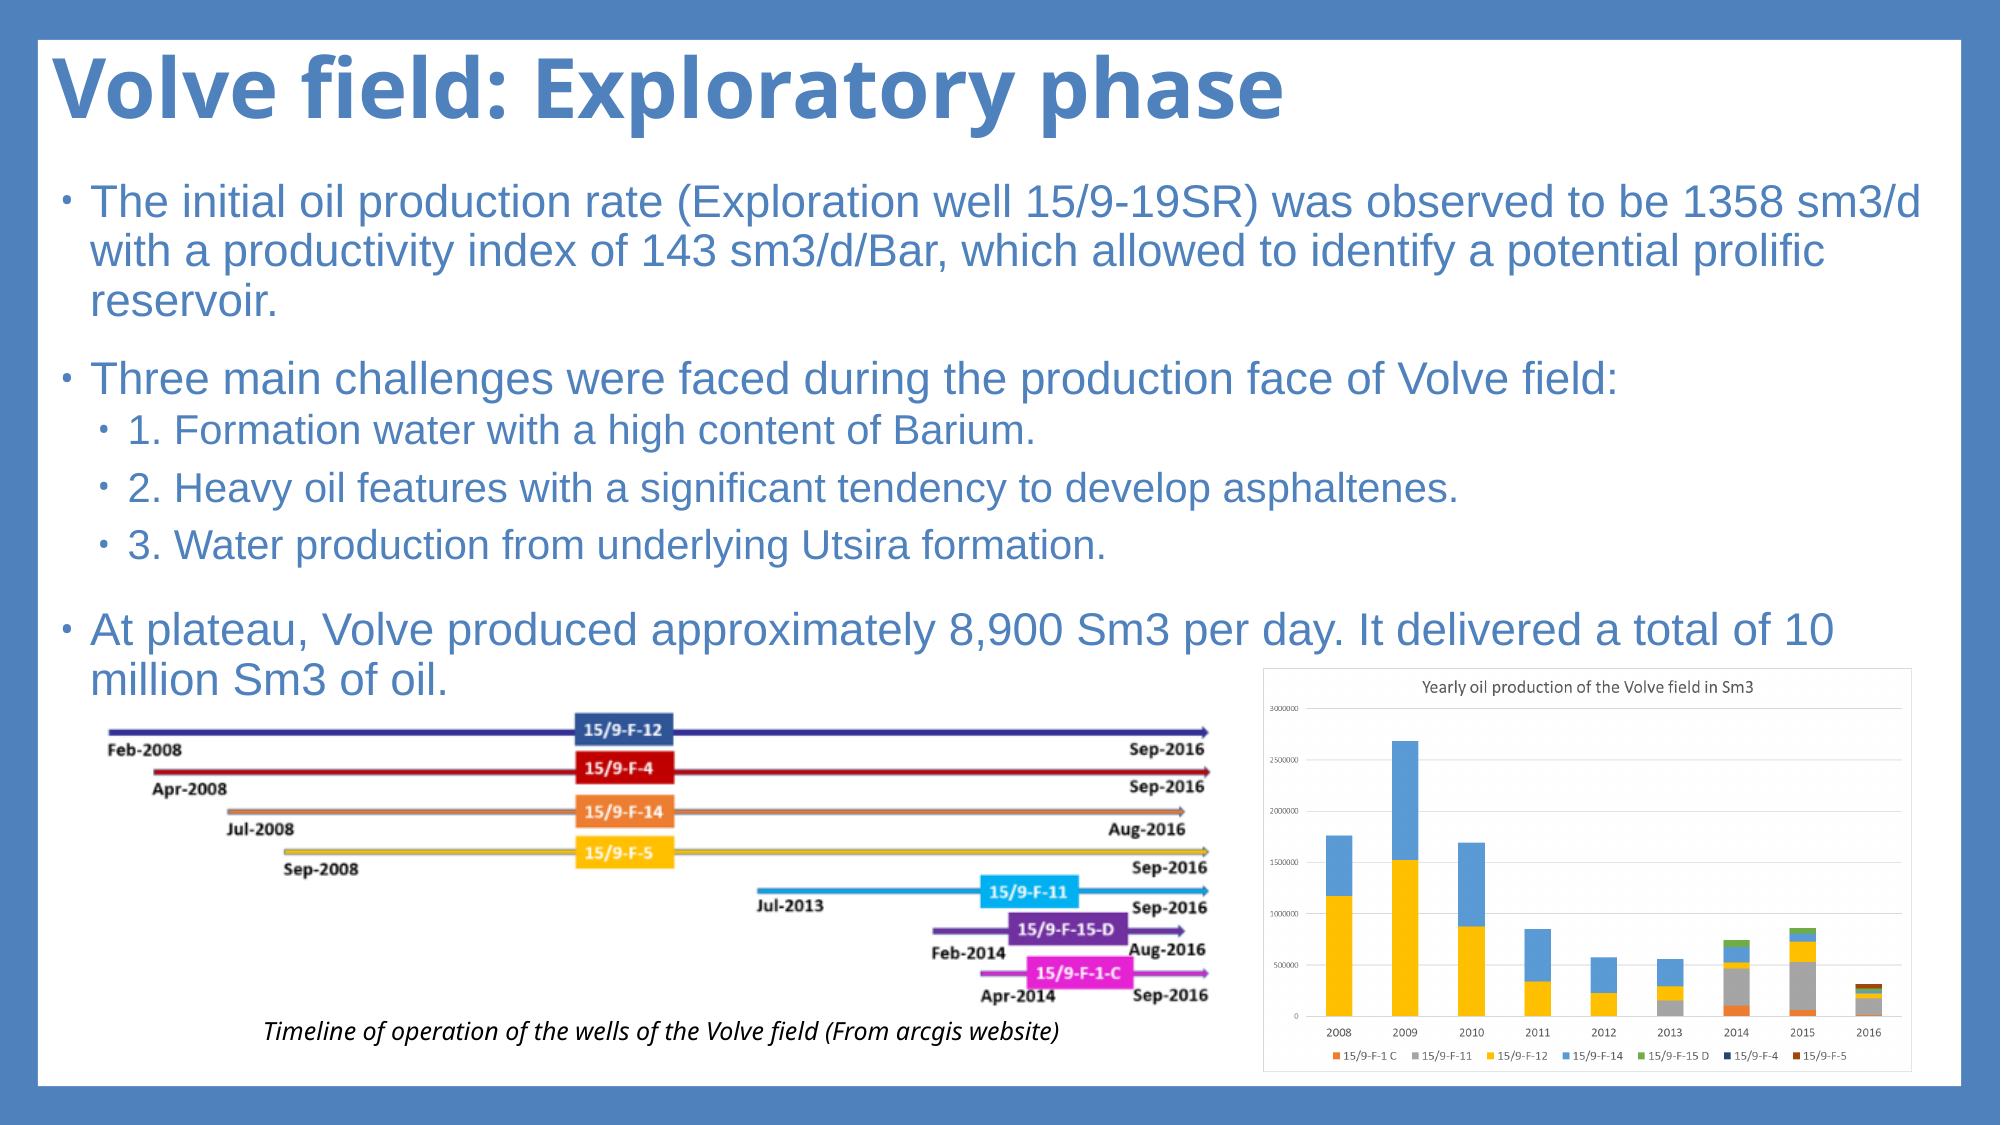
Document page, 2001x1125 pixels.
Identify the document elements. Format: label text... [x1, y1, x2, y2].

text_box The initial oil production rate (Exploration well 15/9-19SR) was observed to be 1358 sm3/d with a productivity index of 143 sm3/d/Bar, which allowed to identify a potential prolific reservoir. Three main challenges were faced during the production face of Volve field: 1. Formation water with a high content of Barium. 2. Heavy oil features with a significant tendency to develop asphaltenes. 3. Water production from underlying Utsira formation. At plateau, Volve produced approximately 8,900 Sm3 per day. It delivered a total of 10 million Sm3 of oil. [37, 170, 1960, 745]
picture [1263, 668, 1912, 1073]
title Volve field: Exploratory phase [37, 38, 1658, 145]
picture [101, 704, 1222, 1013]
text_box Timeline of operation of the wells of the Volve field (From arcgis website) [220, 1023, 1103, 1053]
